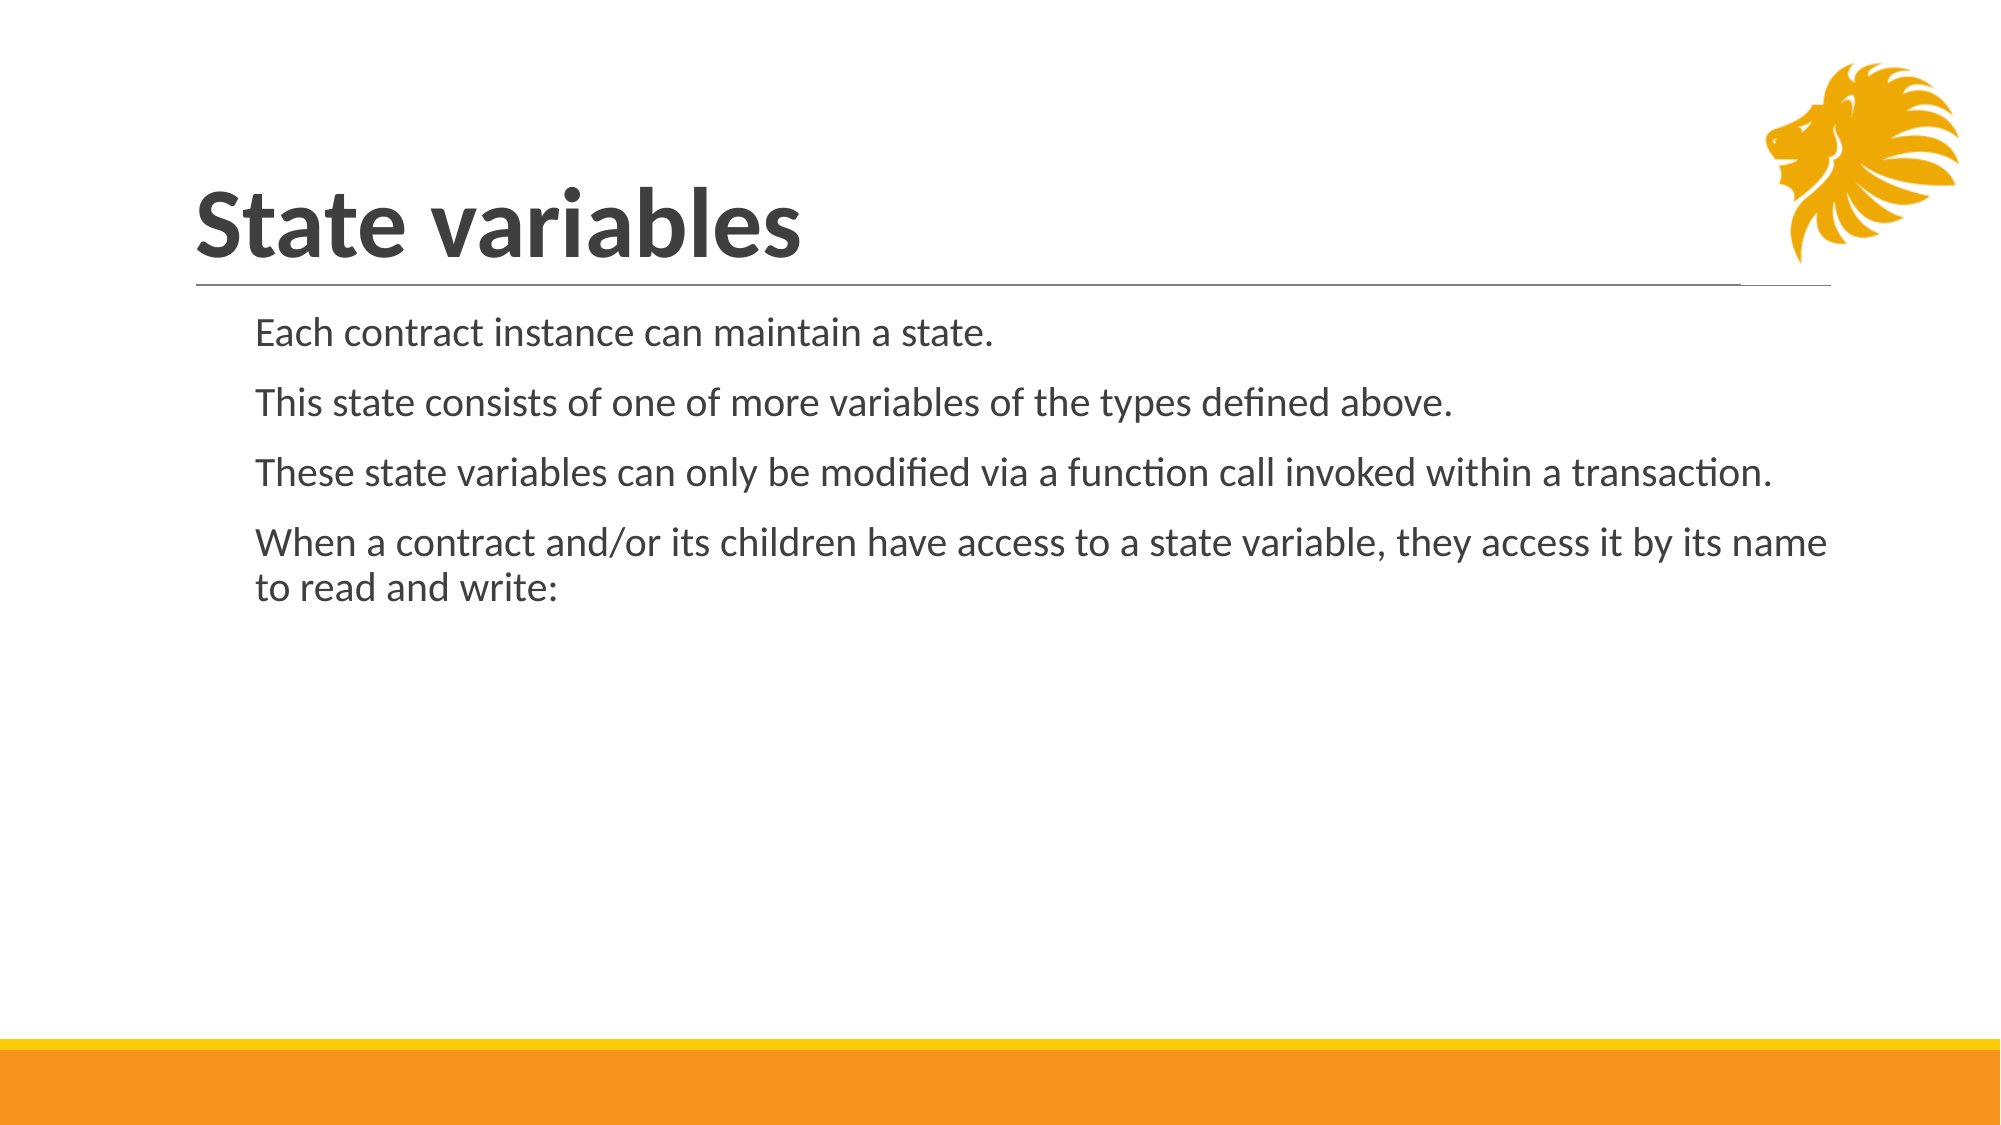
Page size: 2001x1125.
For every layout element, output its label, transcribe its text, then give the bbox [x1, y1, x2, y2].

picture [1741, 43, 1984, 286]
title State variables [180, 47, 1736, 285]
list Each contract instance can maintain a state. This state consists of one of more variables of the types defined above. These state variables can only be modified via a function call invoked within a transaction. When a contract and/or its children have access to a state variable, they access it by its name to read and write: [180, 302, 1830, 963]
